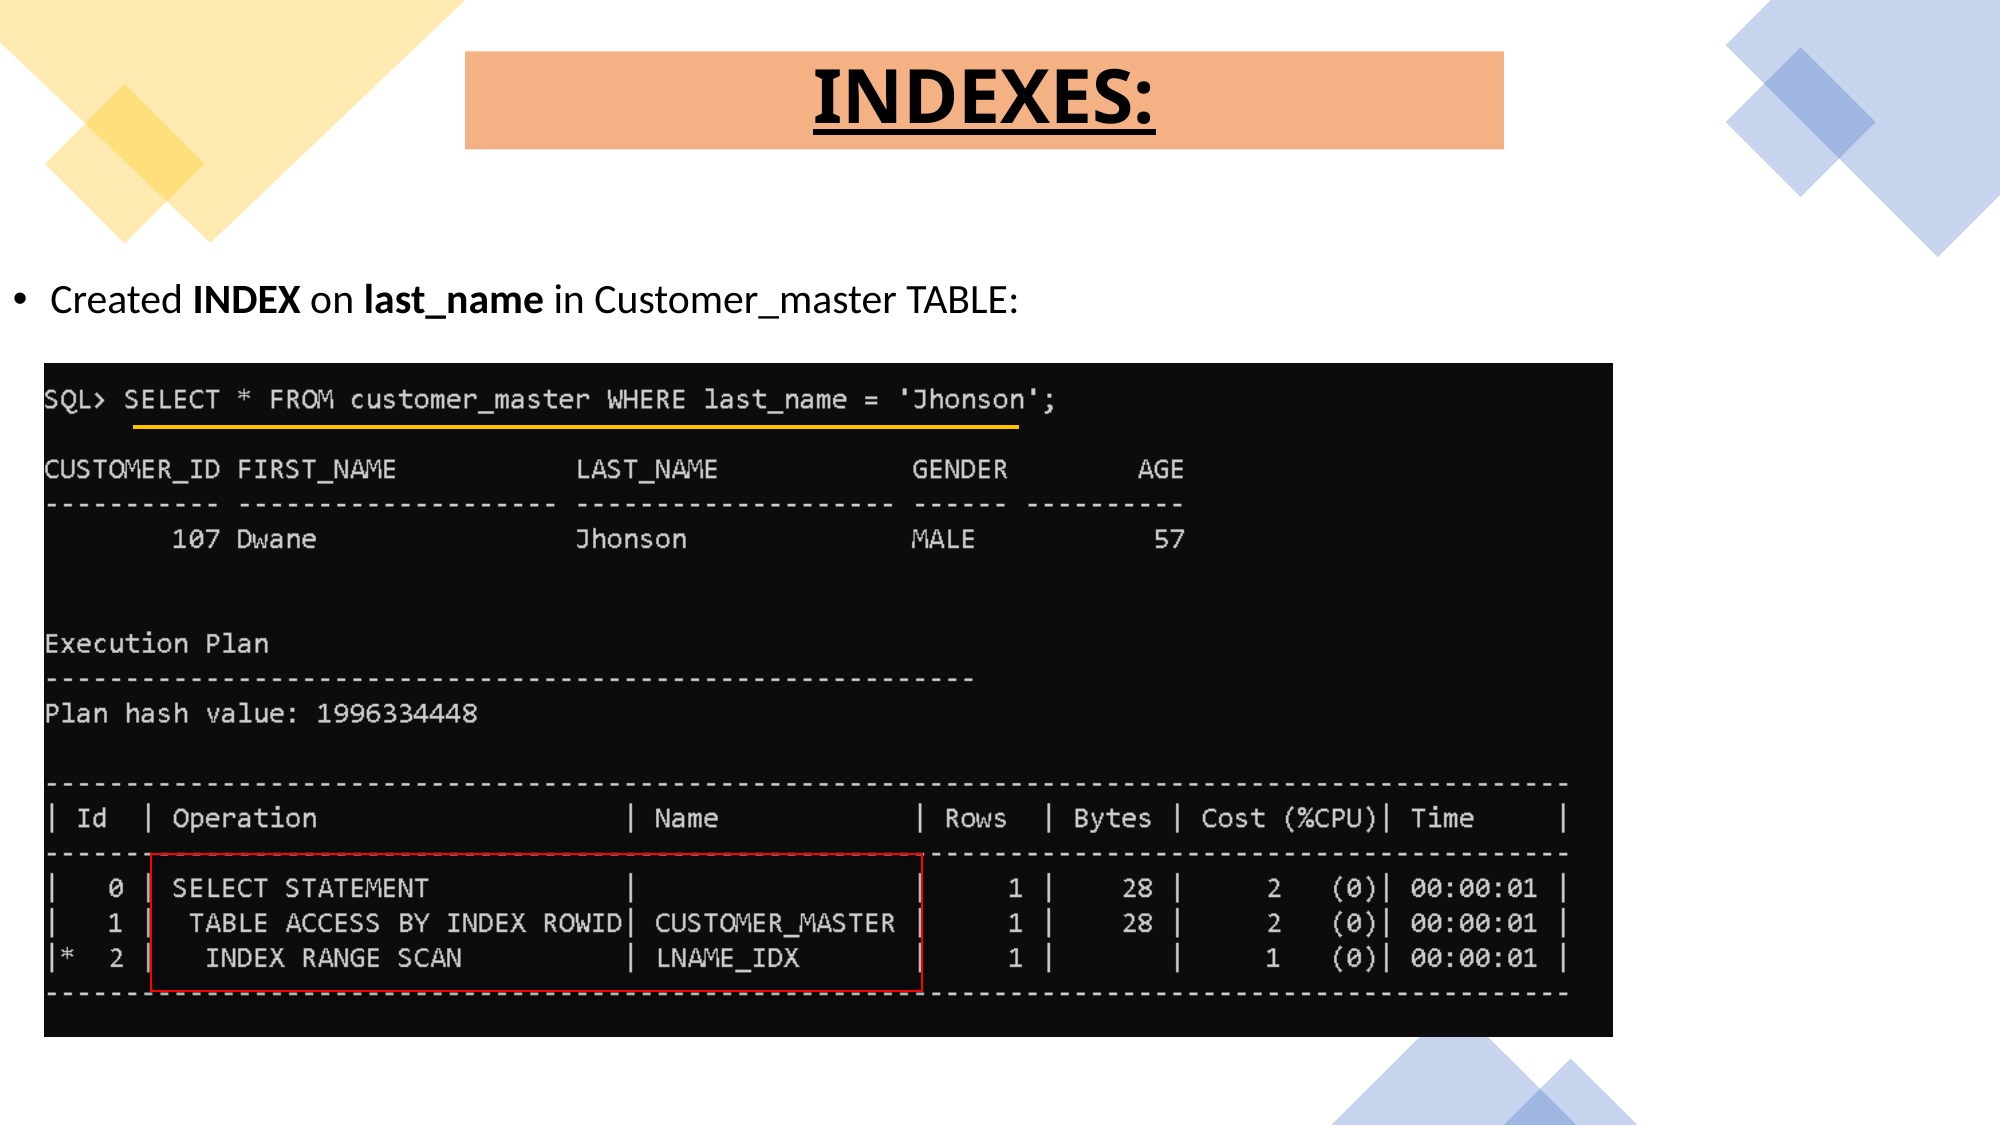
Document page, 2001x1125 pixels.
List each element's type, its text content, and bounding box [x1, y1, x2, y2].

text_box [1502, 1057, 1639, 1125]
title INDEXES: [465, 51, 1504, 150]
picture [44, 363, 1613, 1037]
text_box [1724, 0, 2000, 259]
list Created INDEX on last_name in Customer_master TABLE: [0, 270, 1972, 385]
text_box [1724, 45, 1877, 199]
text_box [0, 0, 467, 245]
text_box [43, 124, 167, 245]
text_box [1329, 1037, 1540, 1125]
text_box [0, 0, 2000, 1125]
